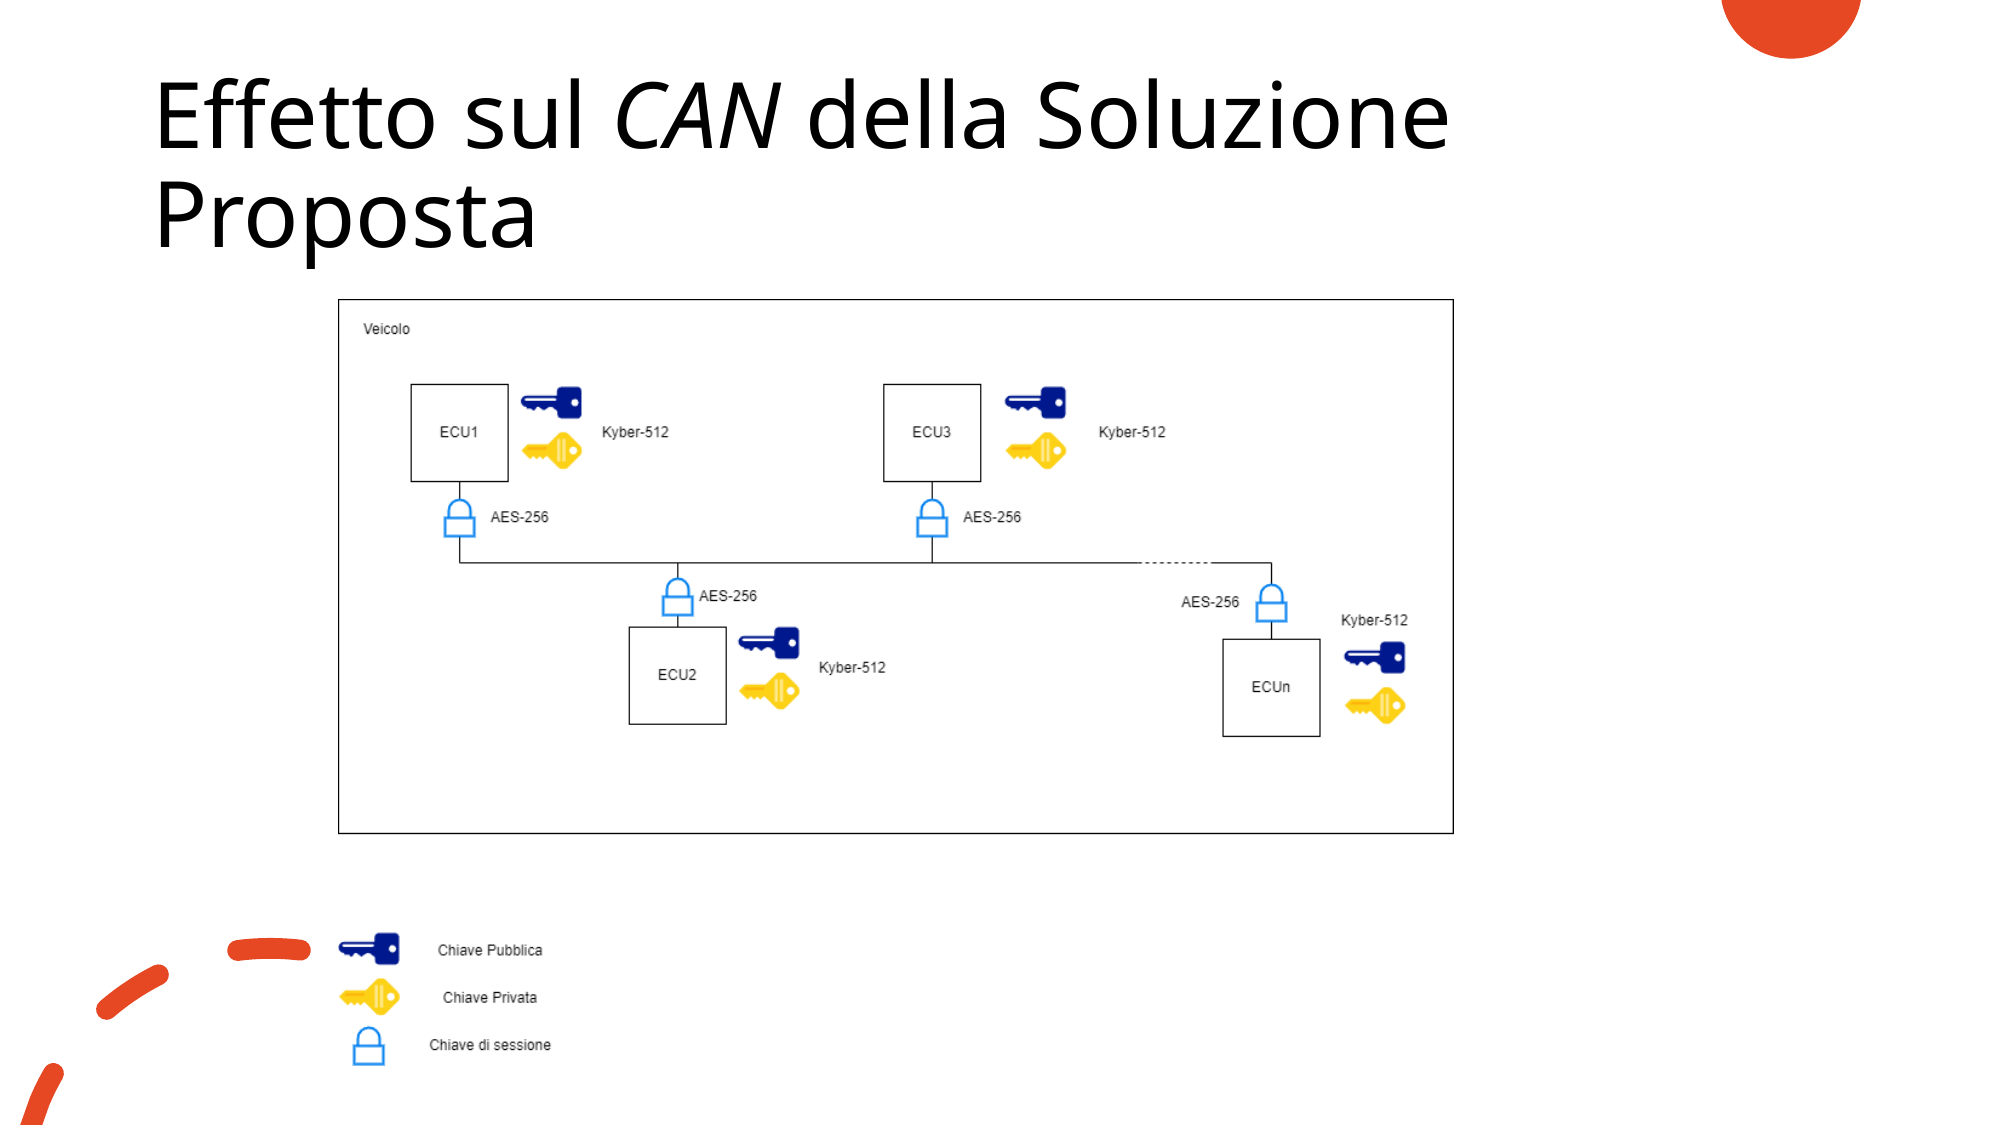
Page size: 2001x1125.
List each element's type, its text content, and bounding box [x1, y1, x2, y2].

title Effetto sul CAN della Soluzione Proposta [137, 59, 1863, 278]
picture [338, 299, 1454, 1066]
